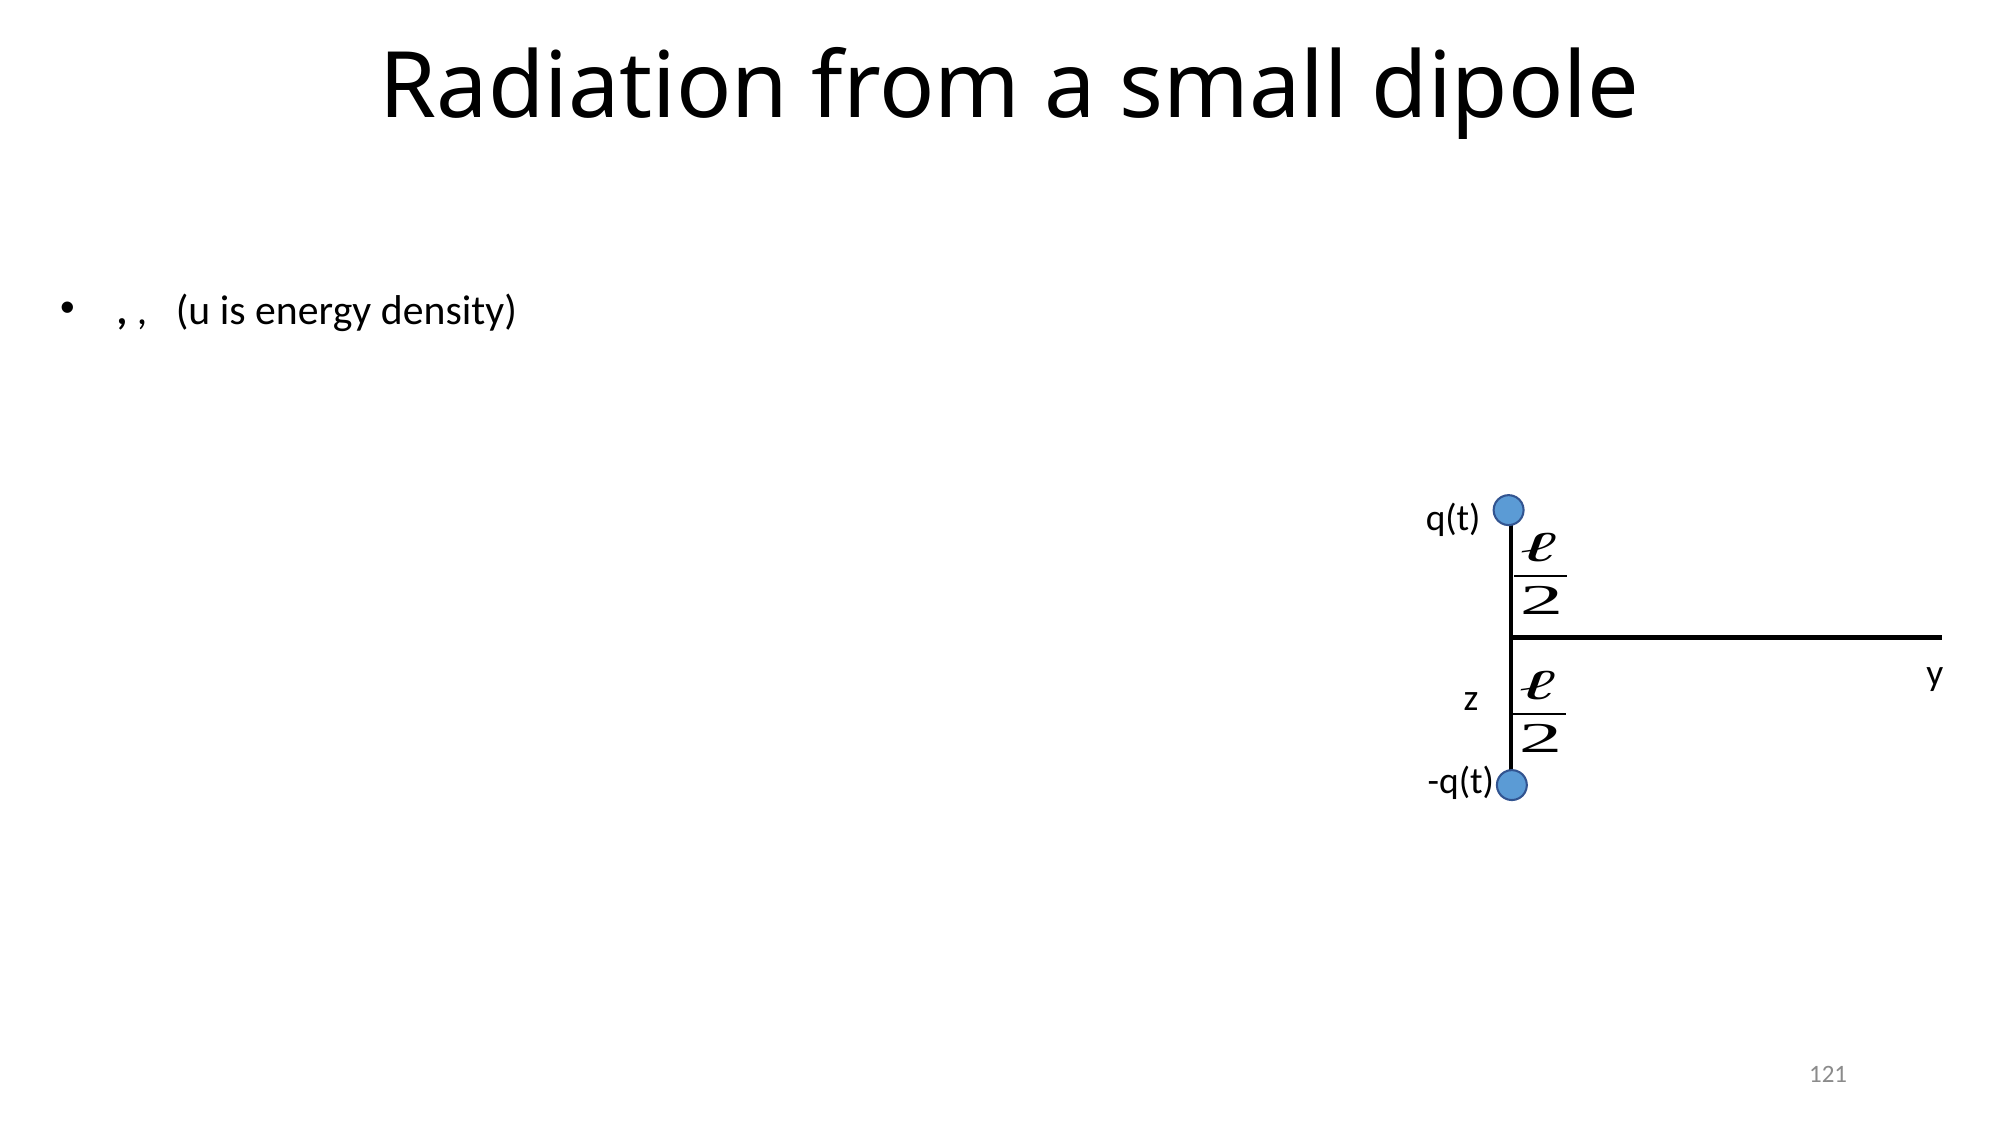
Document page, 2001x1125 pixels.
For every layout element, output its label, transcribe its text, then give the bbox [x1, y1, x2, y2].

title Radiation from a small dipole [45, 25, 1975, 151]
text_box -q(t) [1413, 748, 1509, 809]
slide_number 121 [1412, 1042, 1863, 1103]
text_box [1496, 494, 1525, 527]
text_box [1509, 769, 1528, 802]
text_box q(t) [1411, 485, 1496, 546]
text_box z [1448, 665, 1494, 725]
text_box y [1911, 640, 1959, 700]
